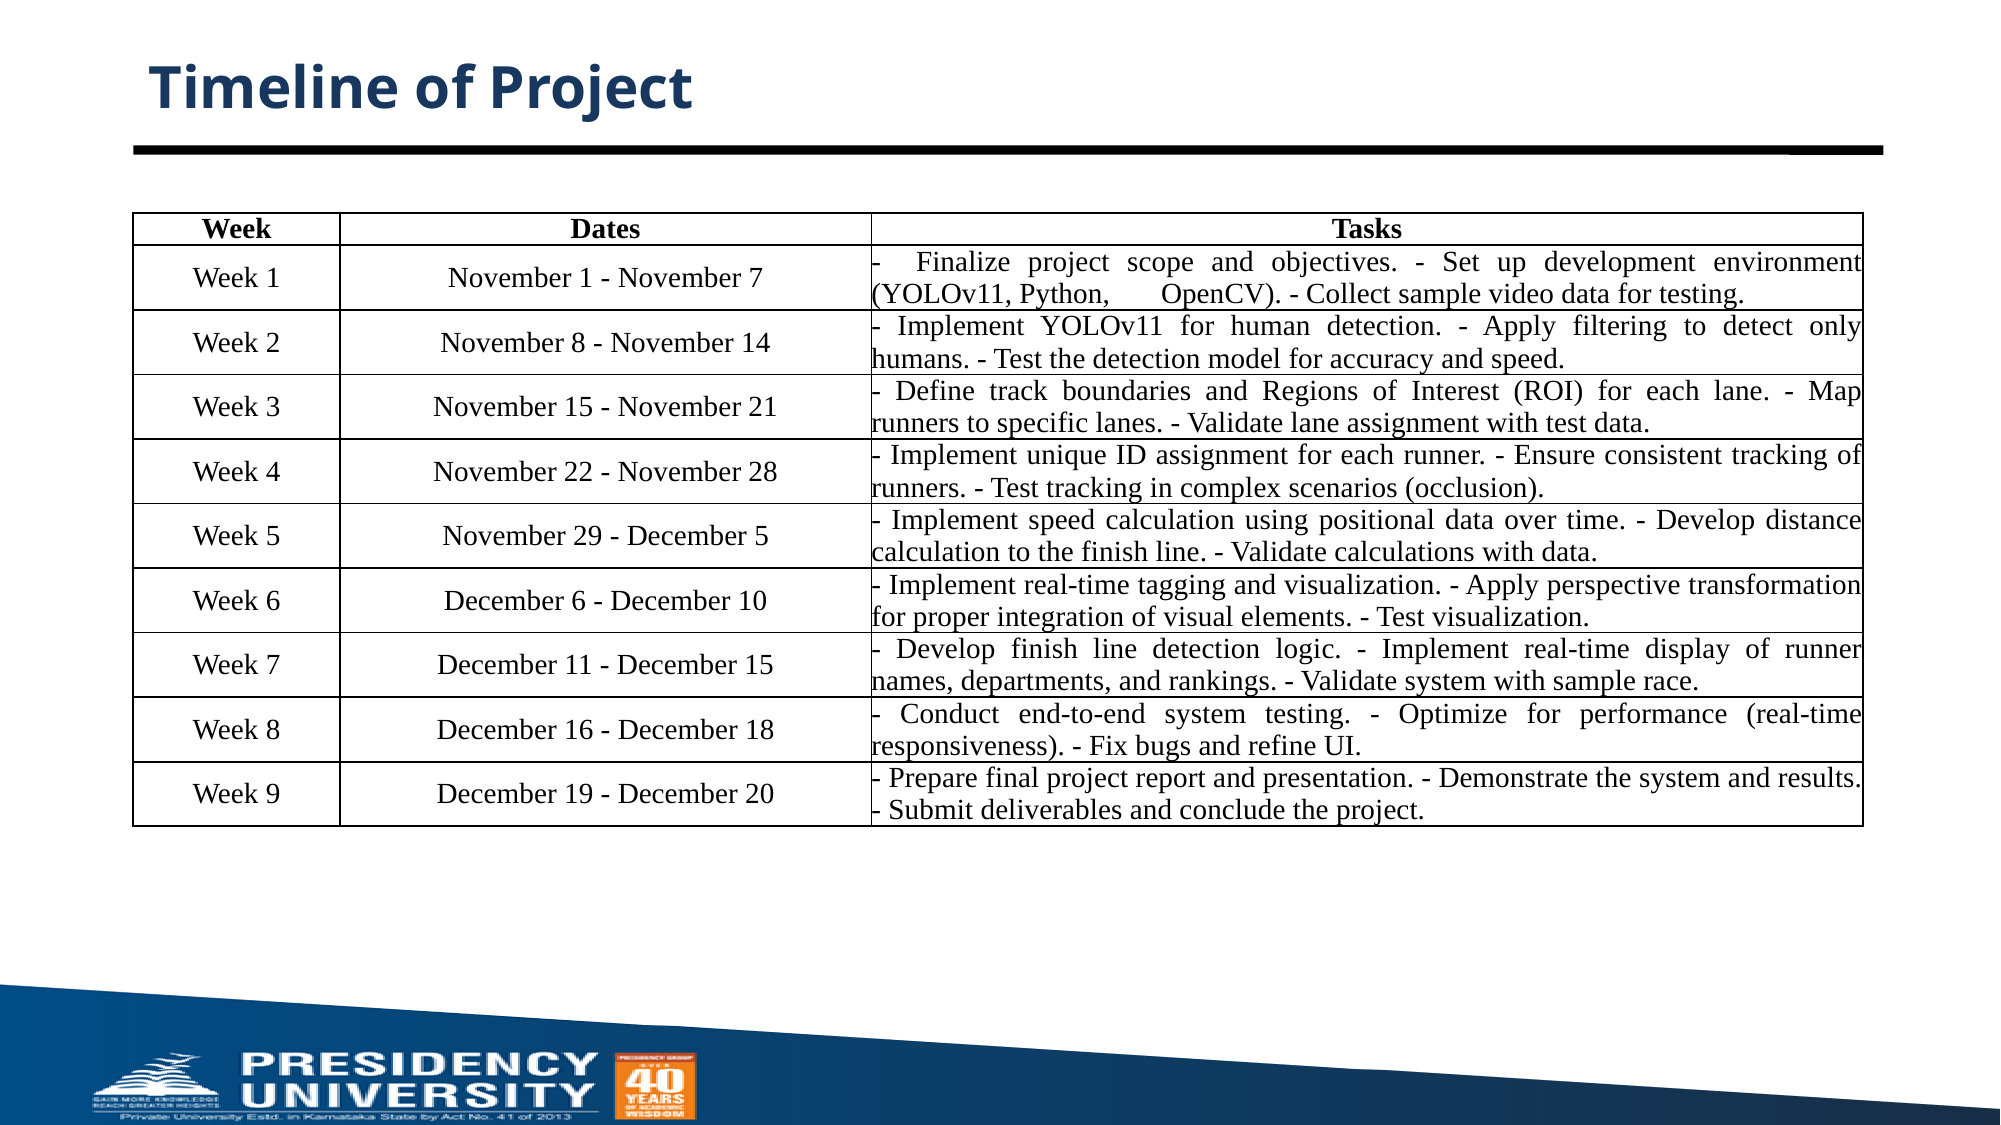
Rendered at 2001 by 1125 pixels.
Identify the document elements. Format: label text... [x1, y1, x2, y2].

table_cell November 15 - November 21 [341, 375, 871, 438]
table_header Tasks [872, 214, 1862, 244]
table_cell Week 5 [134, 504, 339, 567]
table_cell Week 4 [134, 440, 339, 503]
table_cell - Conduct end-to-end system testing. - Optimize for performance (real-time responsiveness). - Fix bugs and refine UI. [872, 698, 1862, 761]
table_cell Week 3 [134, 375, 339, 438]
table_cell - Implement unique ID assignment for each runner. - Ensure consistent tracking of runners. - Test tracking in complex scenarios (occlusion). [872, 440, 1862, 503]
table_cell - Implement speed calculation using positional data over time. - Develop distance calculation to the finish line. - Validate calculations with data. [872, 504, 1862, 567]
table_cell - Define track boundaries and Regions of Interest (ROI) for each lane. - Map runners to specific lanes. - Validate lane assignment with test data. [872, 375, 1862, 438]
table_cell - Implement YOLOv11 for human detection. - Apply filtering to detect only humans. - Test the detection model for accuracy and speed. [872, 311, 1862, 374]
table_cell November 22 - November 28 [341, 440, 871, 503]
table_header Dates [341, 214, 871, 244]
table_cell December 16 - December 18 [341, 698, 871, 761]
picture [0, 982, 2000, 1125]
table_cell November 29 - December 5 [341, 504, 871, 567]
table_cell Week 2 [134, 311, 339, 374]
table_cell - Develop finish line detection logic. - Implement real-time display of runner names, departments, and rankings. - Validate system with sample race. [872, 633, 1862, 696]
table_cell - Prepare final project report and presentation. - Demonstrate the system and results. - Submit deliverables and conclude the project. [872, 763, 1862, 825]
table_cell Week 7 [134, 633, 339, 696]
table_cell November 1 - November 7 [341, 246, 871, 309]
table_cell December 6 - December 10 [341, 569, 871, 632]
table_cell - Implement real-time tagging and visualization. - Apply perspective transformation for proper integration of visual elements. - Test visualization. [872, 569, 1862, 632]
table_cell December 11 - December 15 [341, 633, 871, 696]
table_cell Week 6 [134, 569, 339, 632]
table_cell Week 9 [134, 763, 339, 825]
table_cell Week 8 [134, 698, 339, 761]
table_cell - Finalize project scope and objectives. - Set up development environment (YOLOv11, Python, OpenCV). - Collect sample video data for testing. [872, 246, 1862, 309]
table_header Week [134, 214, 339, 244]
title Timeline of Project [133, 45, 1884, 125]
table_cell Week 1 [134, 246, 339, 309]
table_cell November 8 - November 14 [341, 311, 871, 374]
table_cell December 19 - December 20 [341, 763, 871, 825]
